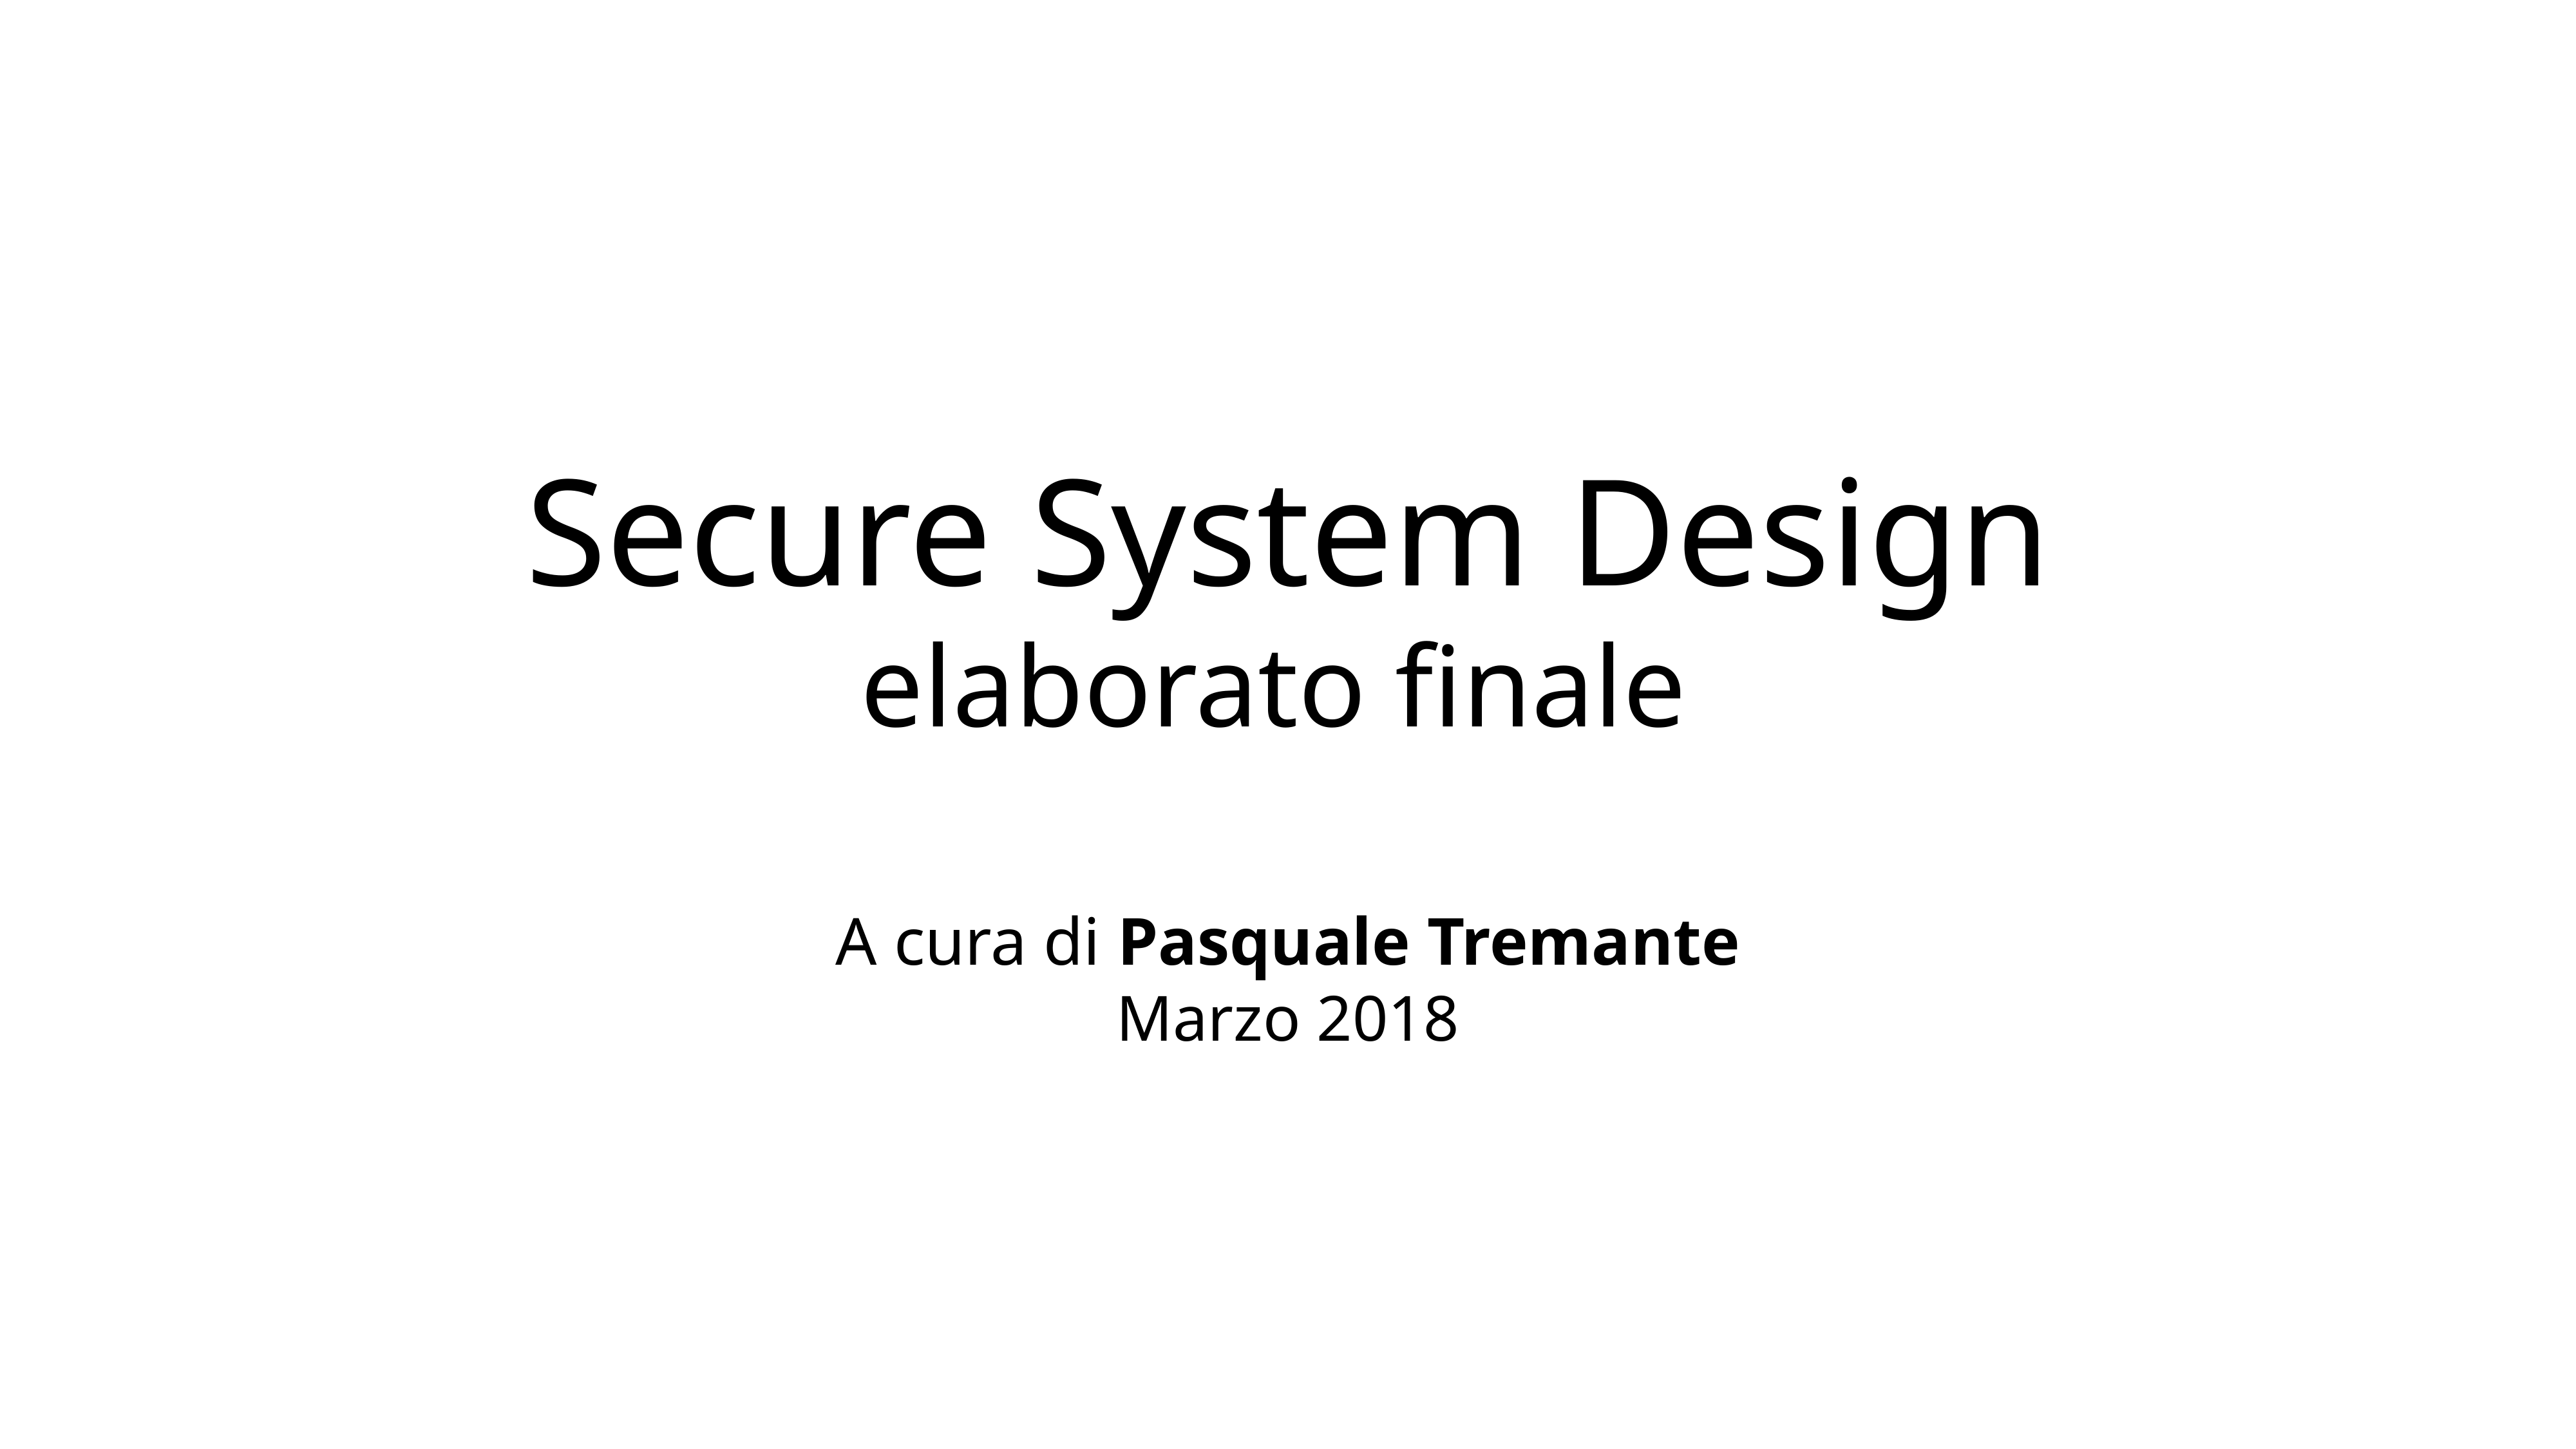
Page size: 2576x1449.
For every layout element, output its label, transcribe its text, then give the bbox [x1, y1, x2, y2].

title Secure System Design elaborato finale [510, 426, 2066, 757]
subtitle A cura di Pasquale Tremante Marzo 2018 [510, 893, 2066, 1061]
